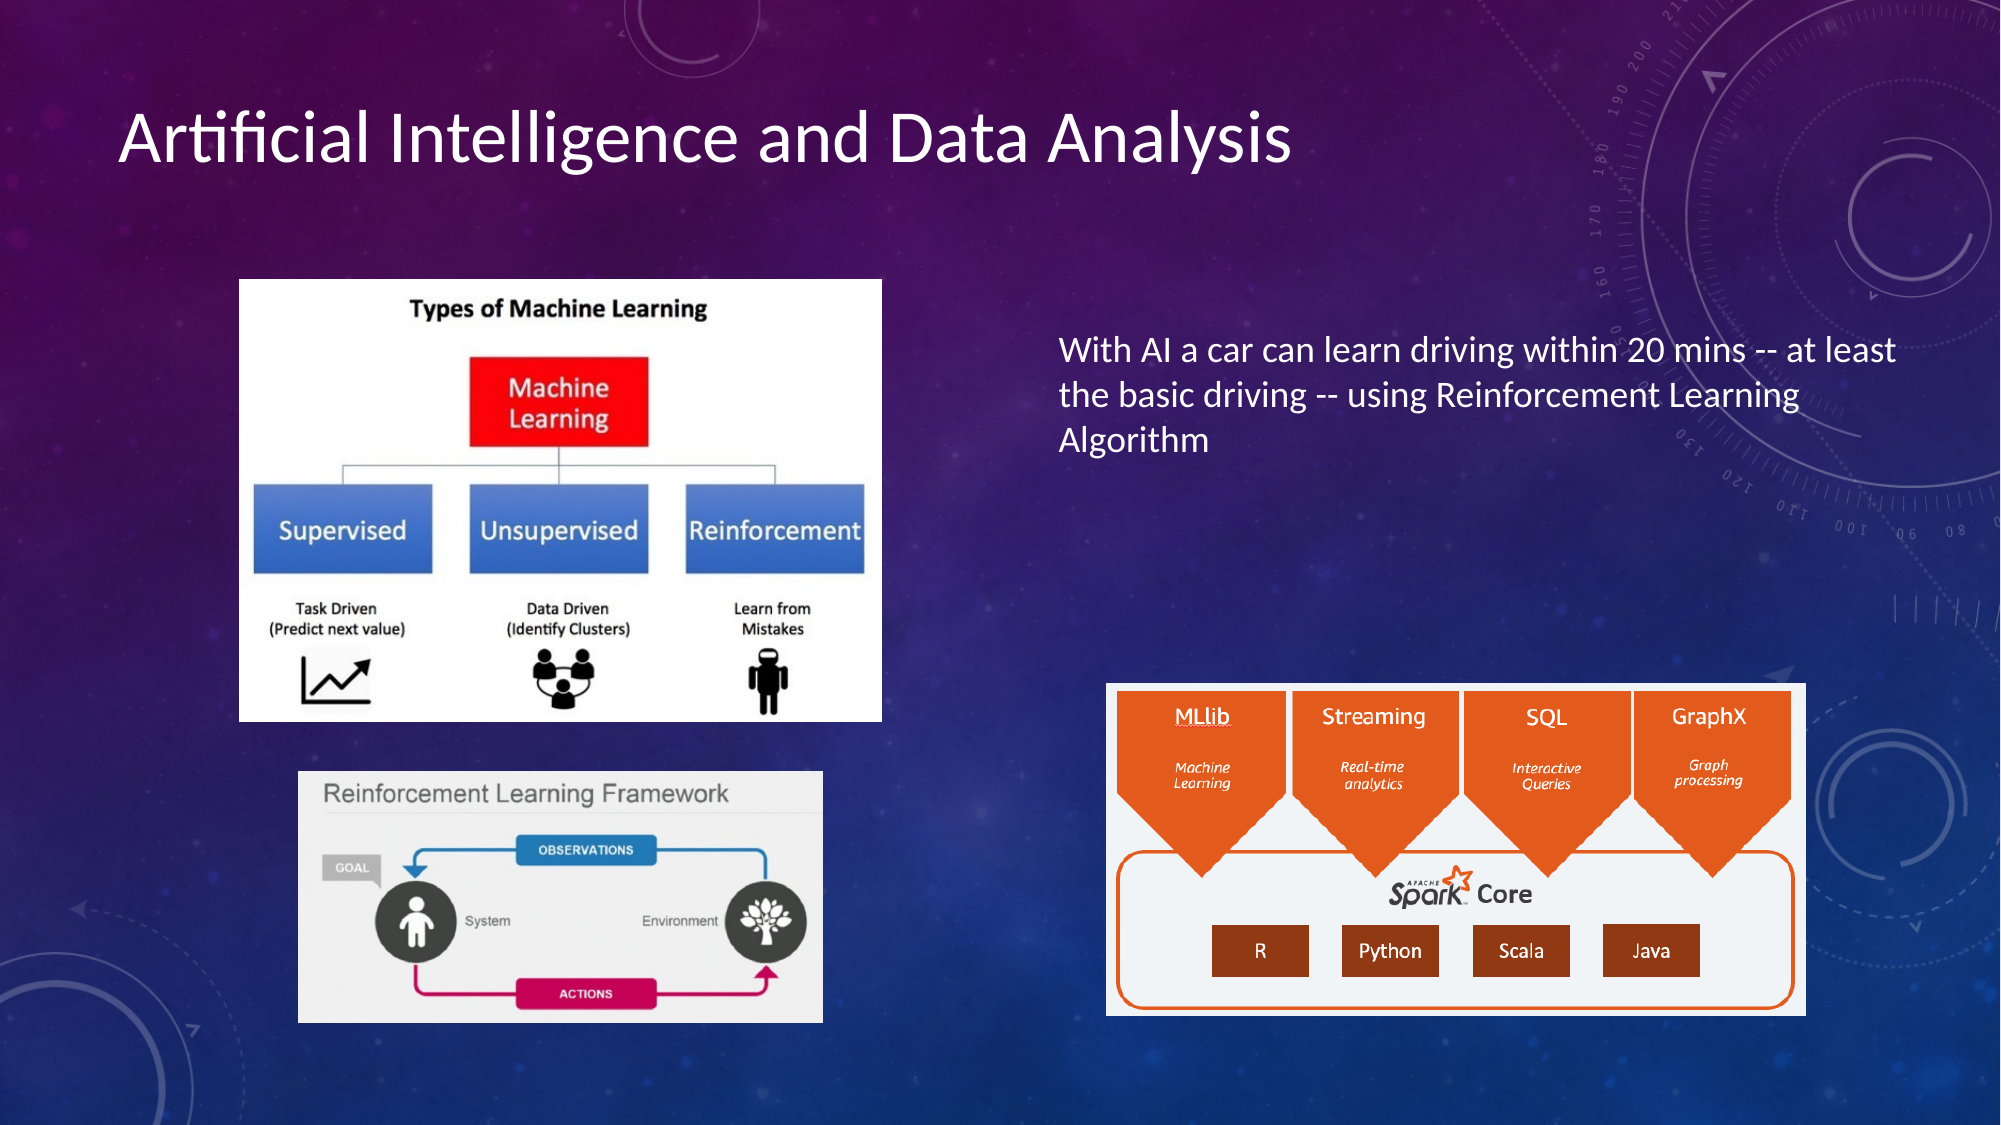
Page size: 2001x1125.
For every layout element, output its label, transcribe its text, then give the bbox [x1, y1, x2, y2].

picture [0, 0, 2001, 1125]
title Artificial Intelligence and Data Analysis [103, 13, 1766, 253]
text_box With AI a car can learn driving within 20 mins -- at least the basic driving -- using Reinforcement Learning Algorithm [1043, 292, 1913, 493]
